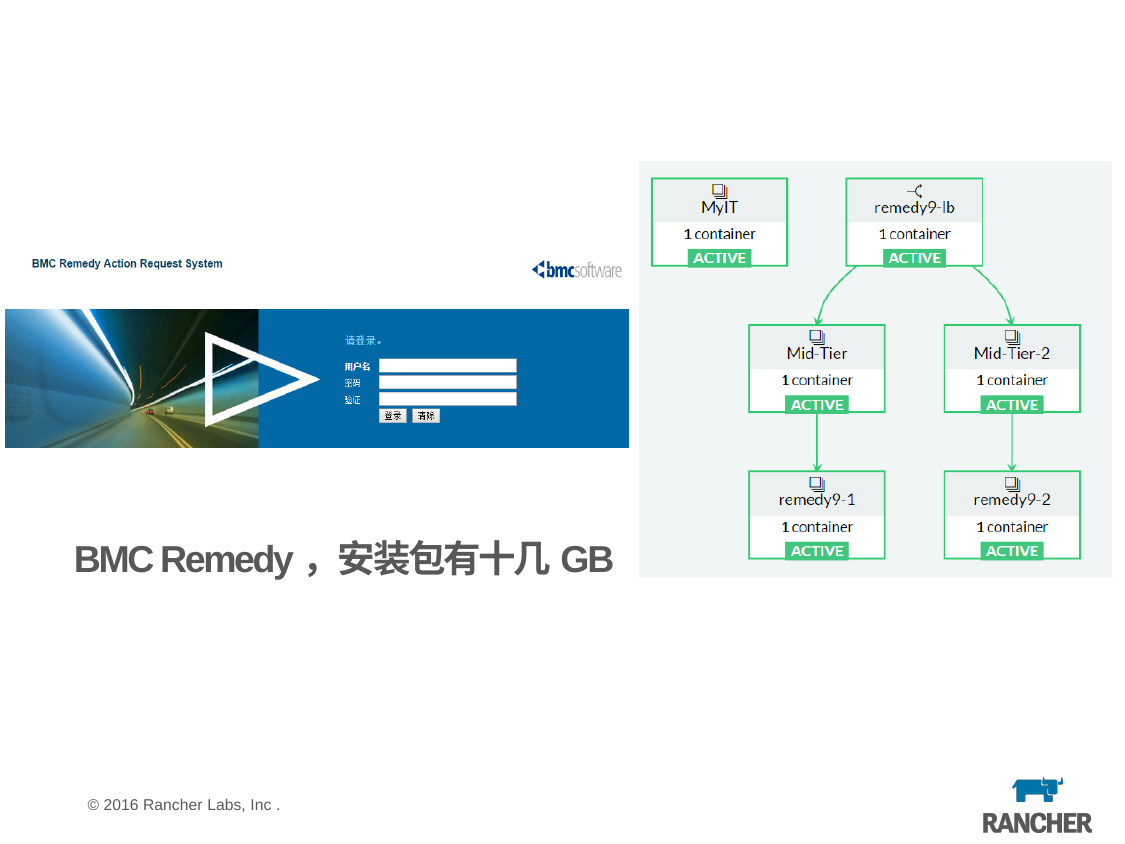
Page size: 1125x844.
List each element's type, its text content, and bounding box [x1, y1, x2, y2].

text_box BMC Remedy，安装包有十几GB [62, 466, 657, 592]
picture [5, 249, 629, 466]
picture [639, 161, 1112, 578]
picture [971, 768, 1099, 844]
